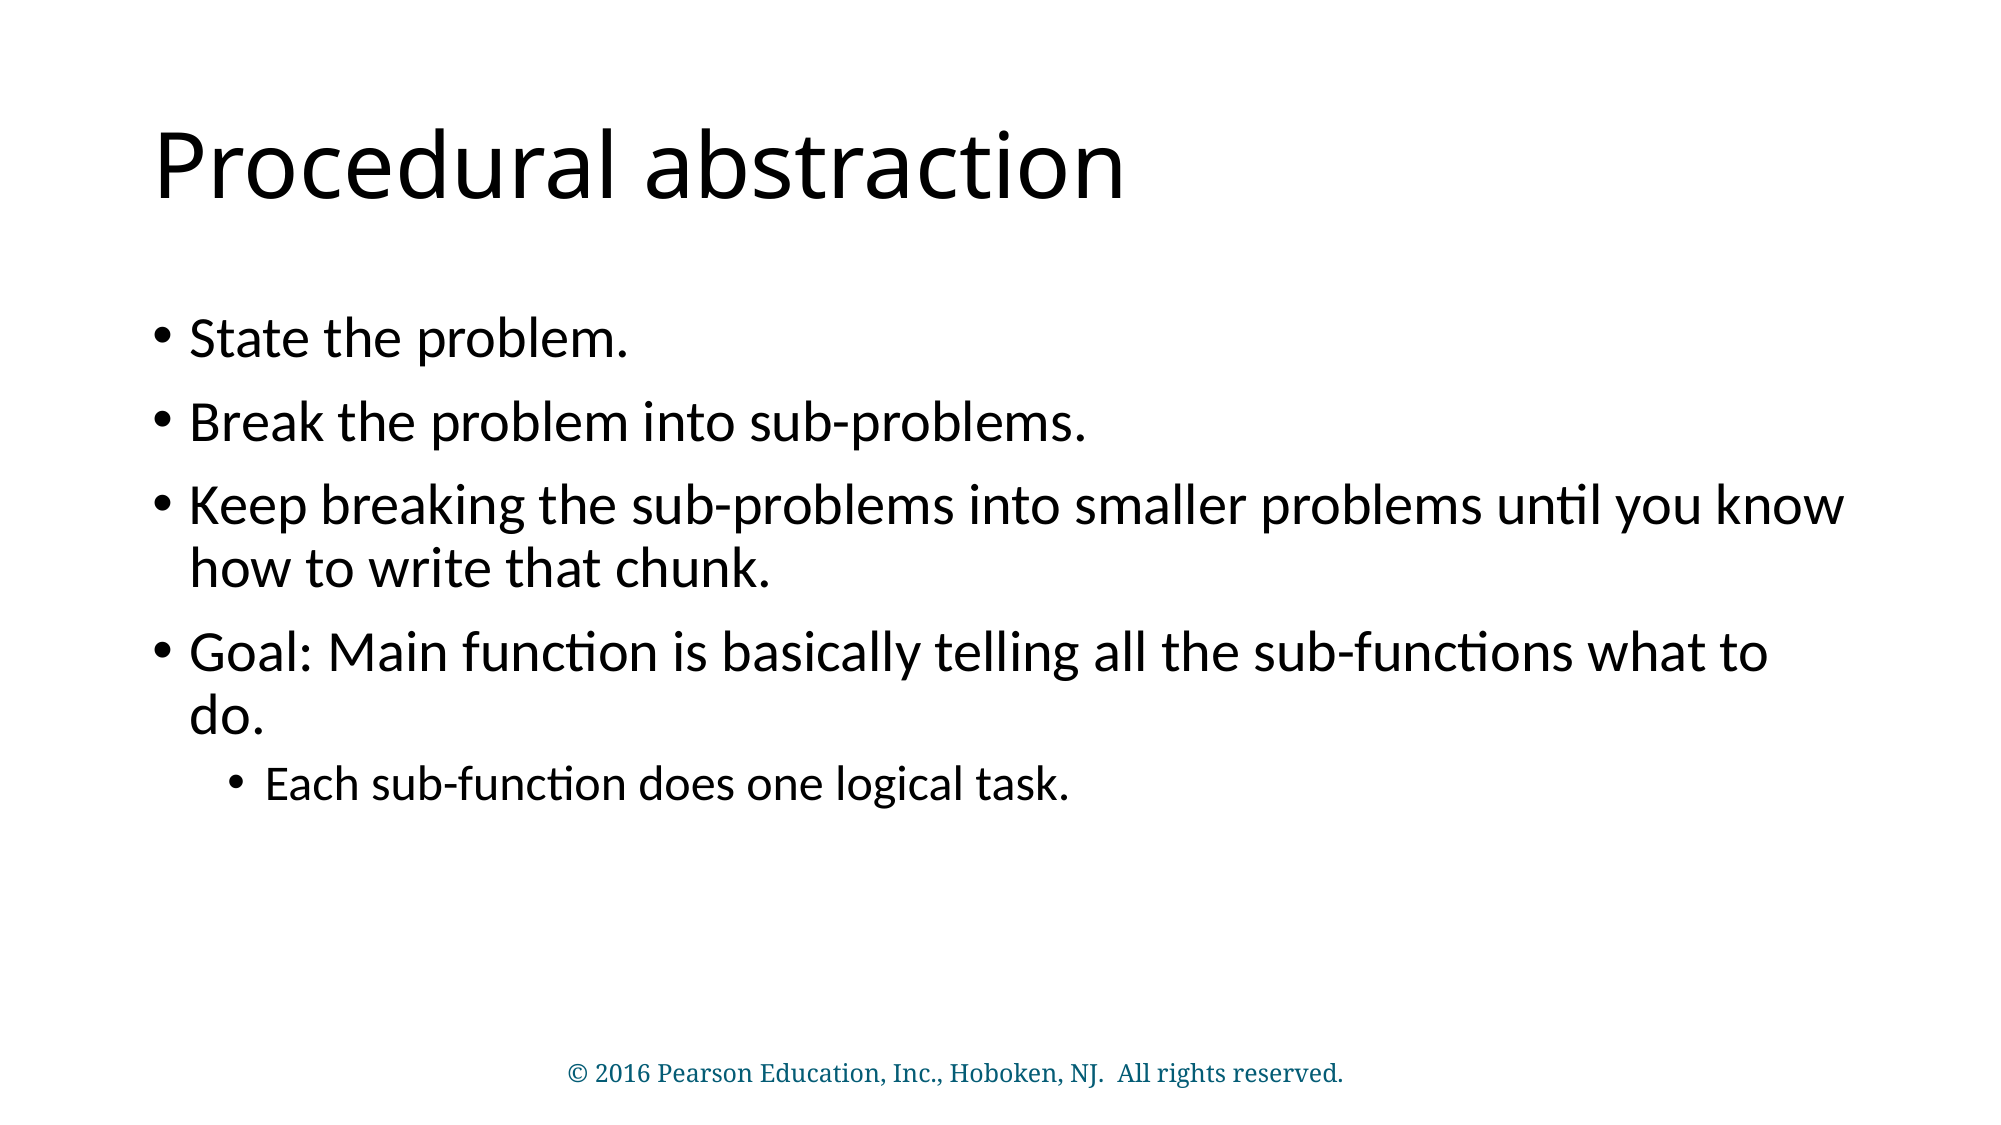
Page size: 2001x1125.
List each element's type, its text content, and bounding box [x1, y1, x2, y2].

title Procedural abstraction [137, 59, 1863, 278]
list State the problem. Break the problem into sub-problems. Keep breaking the sub-problems into smaller problems until you know how to write that chunk. Goal: Main function is basically telling all the sub-functions what to do. Each sub-function does one logical task. [137, 299, 1863, 1014]
footer © 2016 Pearson Education, Inc., Hoboken, NJ. All rights reserved. [549, 1042, 1363, 1103]
